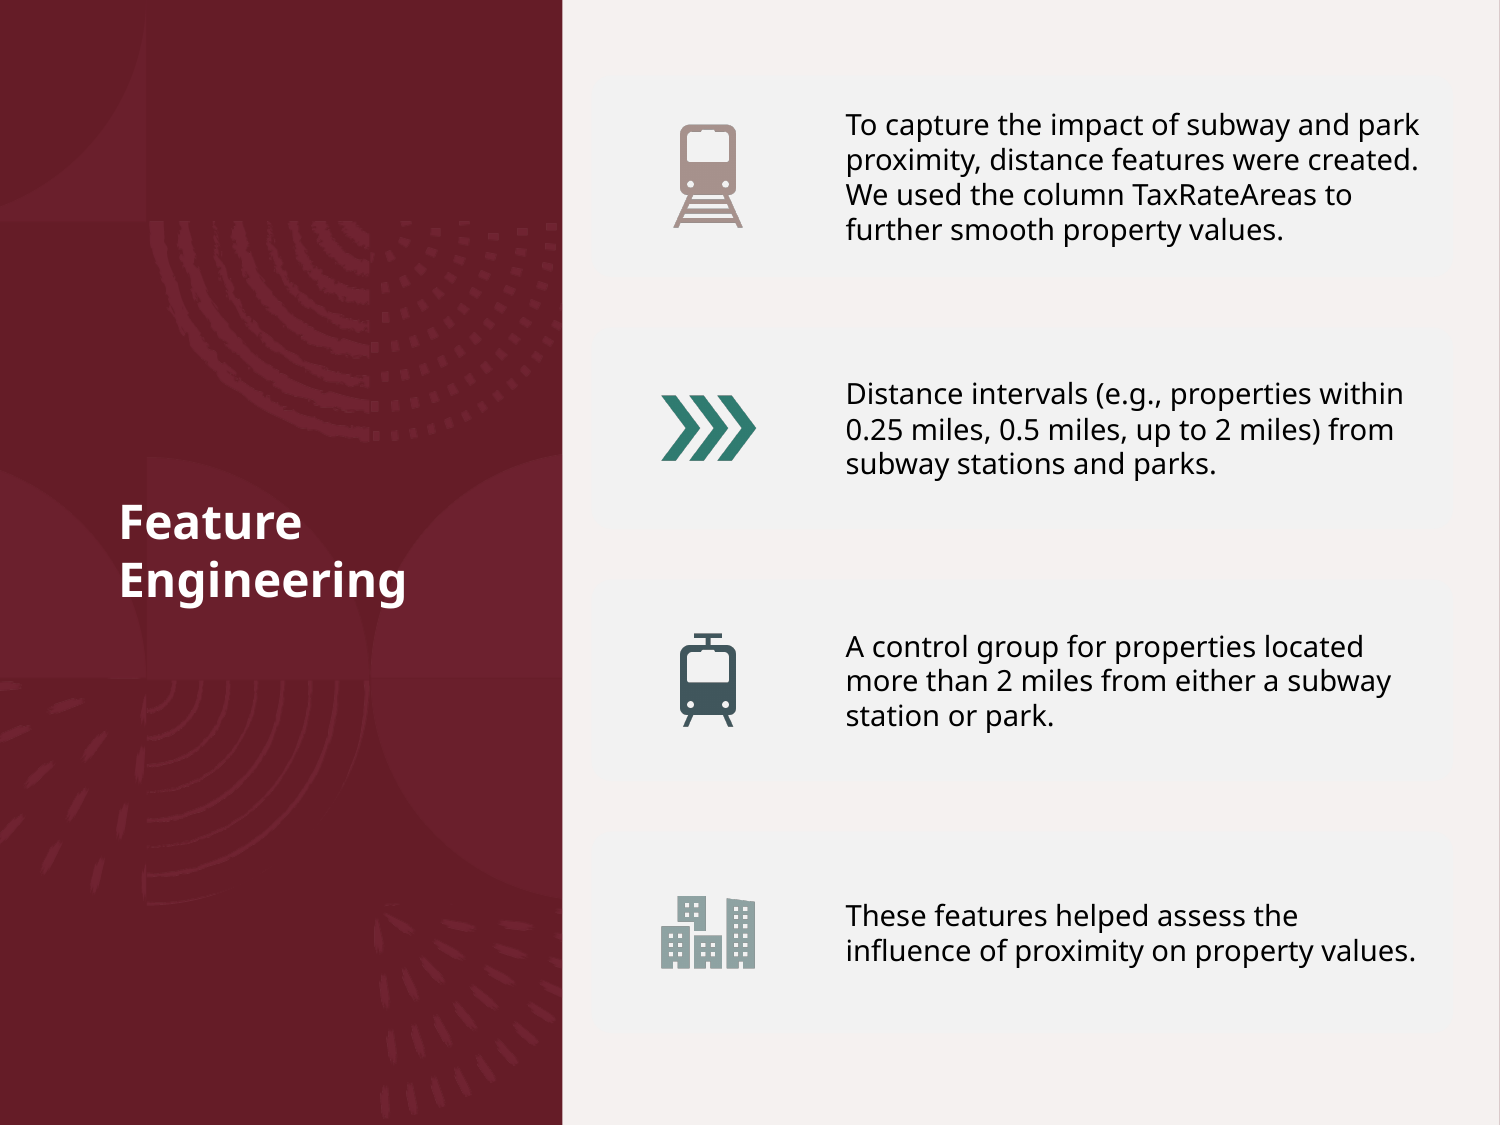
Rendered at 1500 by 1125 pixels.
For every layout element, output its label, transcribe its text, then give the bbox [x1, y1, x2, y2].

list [591, 74, 1454, 1034]
text_box [563, 0, 1500, 1125]
text_box [0, 0, 563, 1125]
title Feature Engineering [103, 91, 450, 1007]
